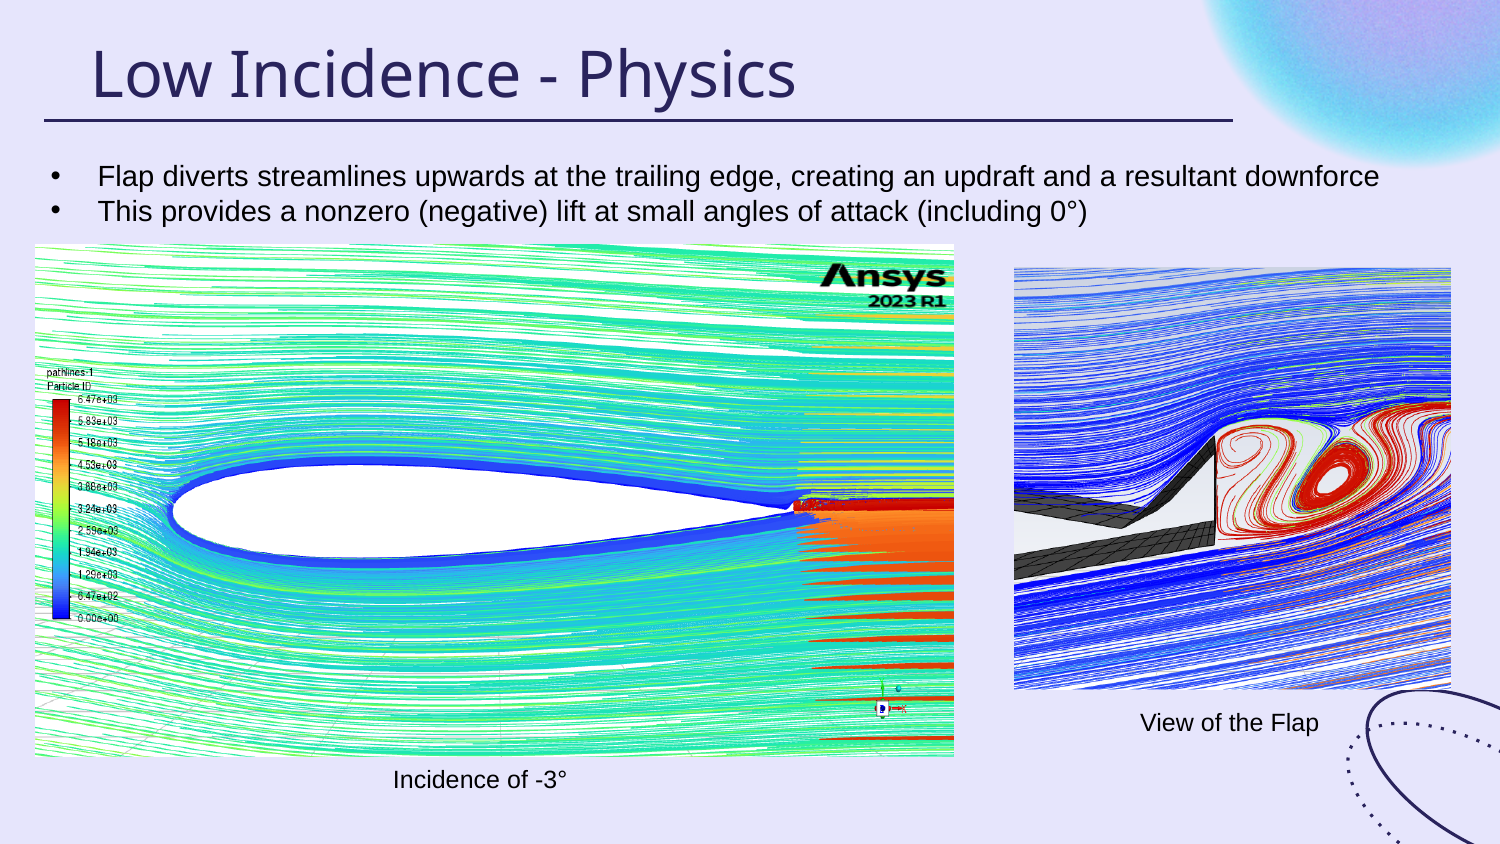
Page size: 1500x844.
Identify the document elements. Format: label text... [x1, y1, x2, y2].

text_box Flap diverts streamlines upwards at the trailing edge, creating an updraft and a resultant downforce This provides a nonzero (negative) lift at small angles of attack (including 0°) [35, 149, 1402, 235]
picture [35, 244, 954, 757]
title Low Incidence - Physics [75, 24, 1340, 119]
picture [1014, 267, 1451, 690]
text_box View of the Flap [1125, 699, 1341, 744]
text_box Incidence of -3° [378, 764, 612, 801]
picture [1162, 0, 1500, 194]
